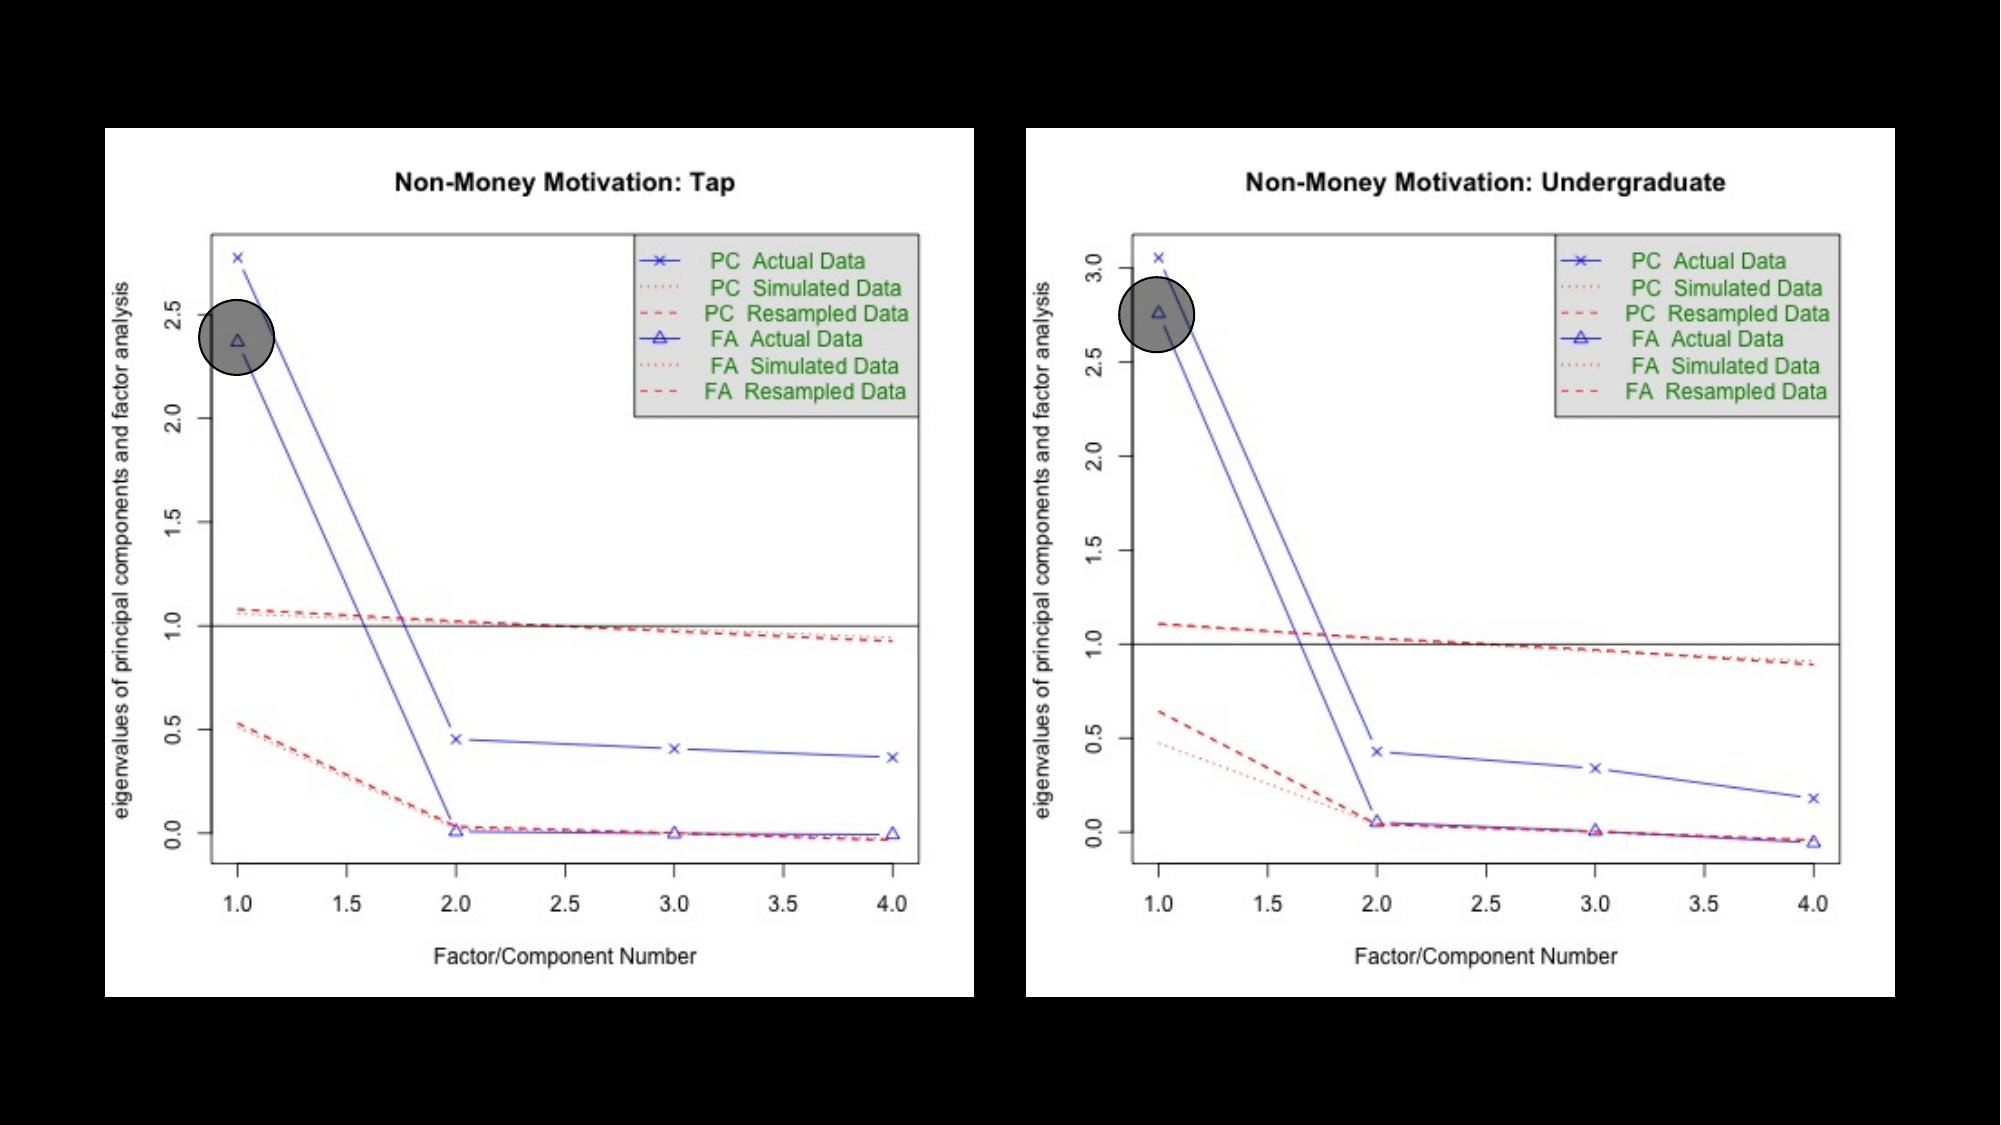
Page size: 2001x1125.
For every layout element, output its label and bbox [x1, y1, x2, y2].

picture [105, 128, 974, 997]
picture [1026, 128, 1895, 997]
